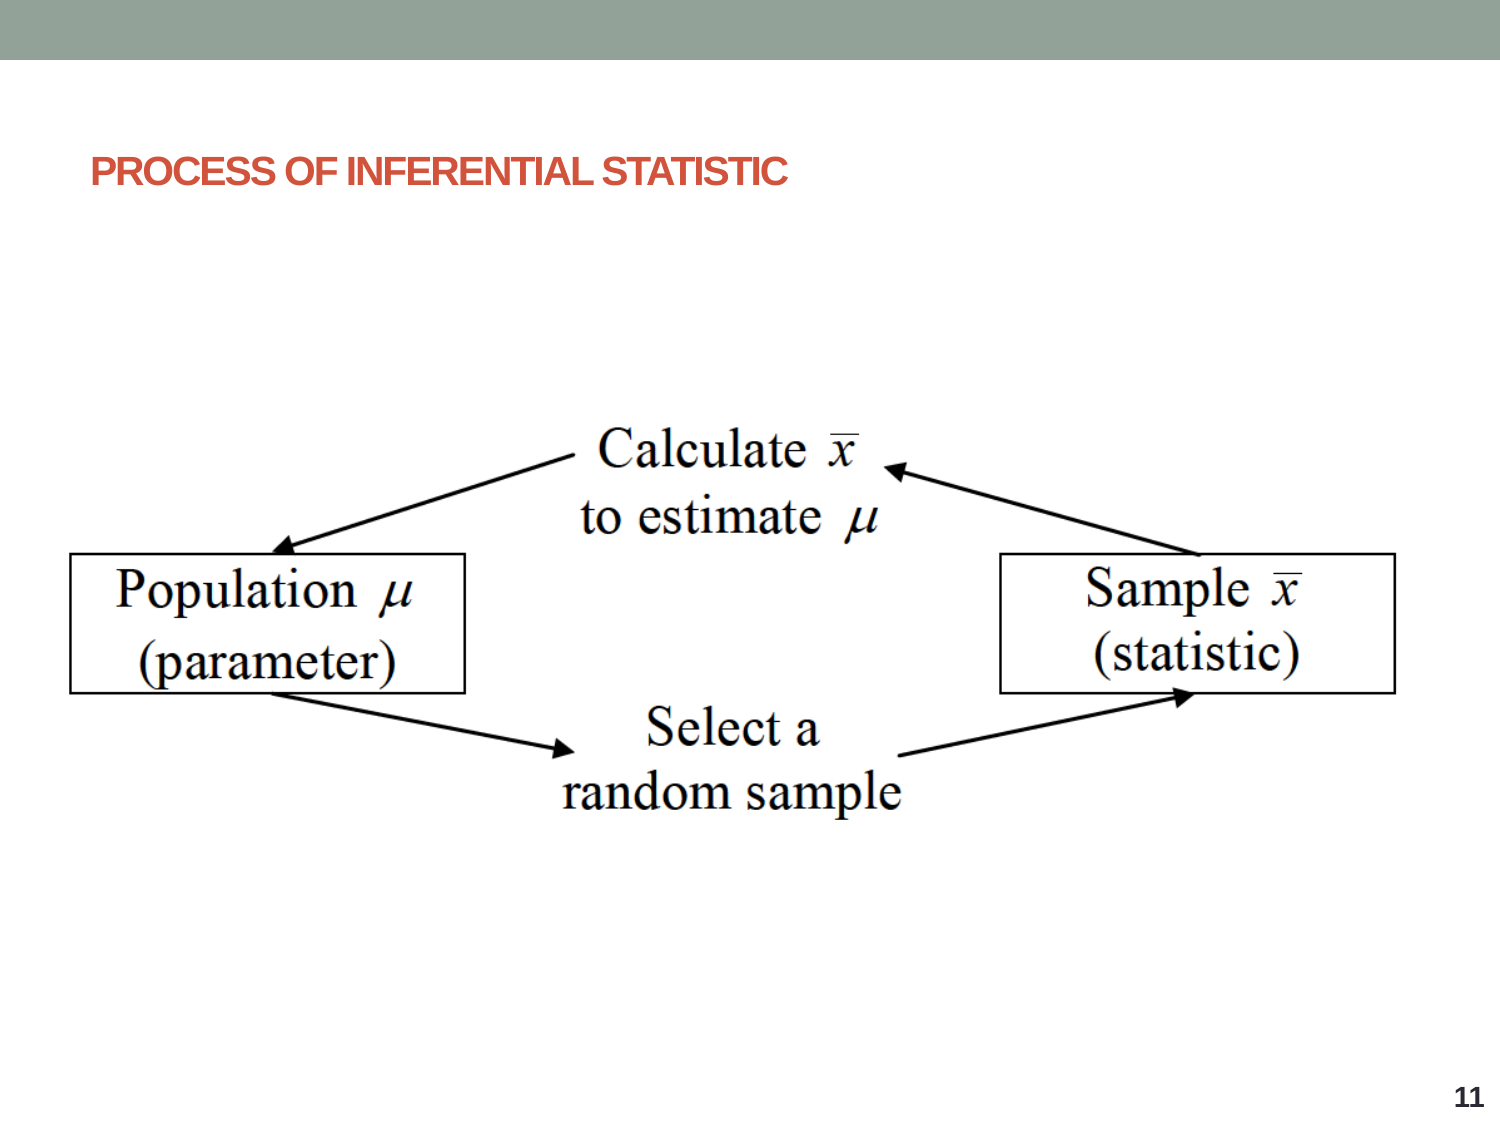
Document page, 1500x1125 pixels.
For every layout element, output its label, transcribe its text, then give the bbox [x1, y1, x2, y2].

title PROCESS OF INFERENTIAL STATISTIC [75, 87, 1425, 250]
slide_number 11 [1325, 1068, 1500, 1123]
picture [28, 425, 1451, 826]
